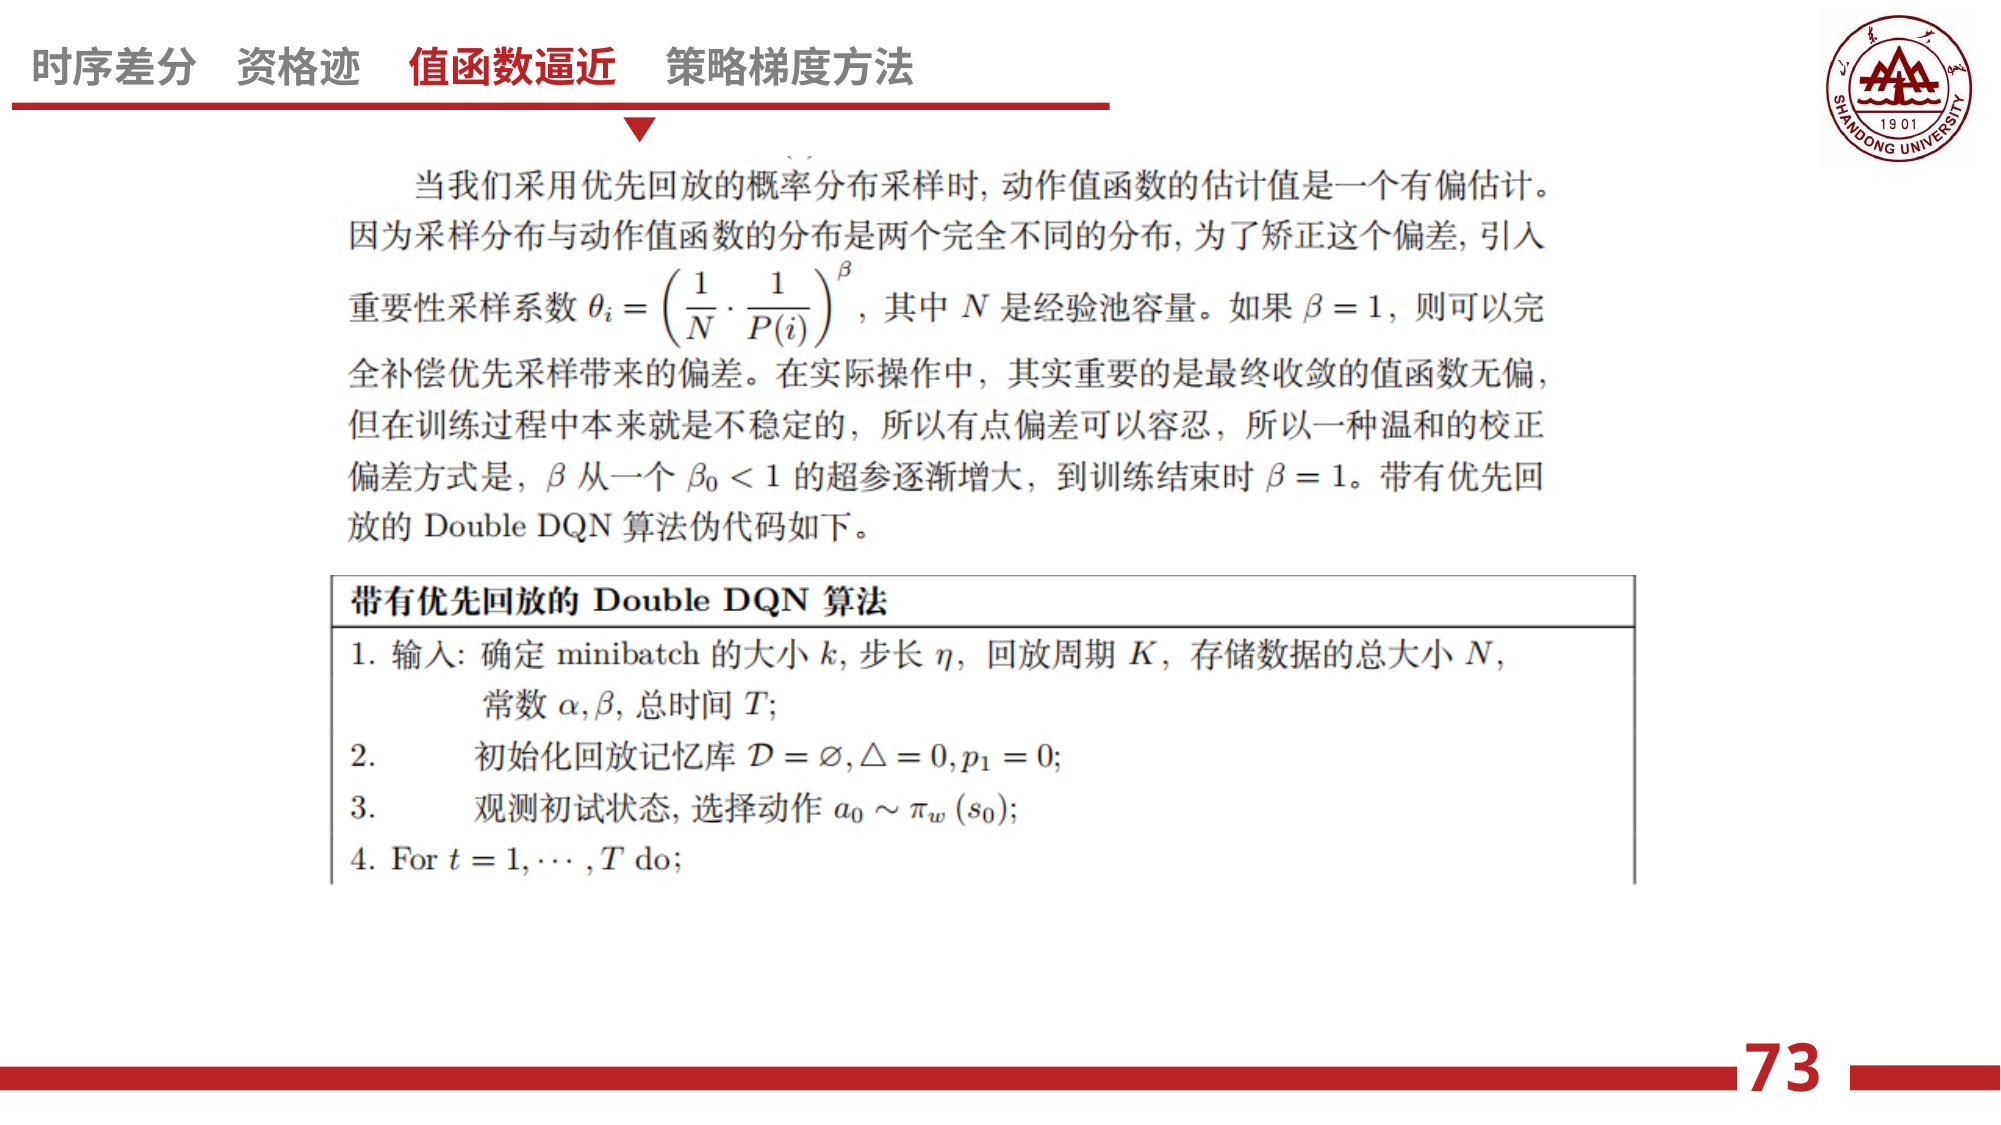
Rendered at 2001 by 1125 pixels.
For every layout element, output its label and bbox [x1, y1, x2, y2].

picture [346, 156, 1555, 546]
picture [327, 575, 1638, 912]
picture [1820, 9, 1977, 167]
